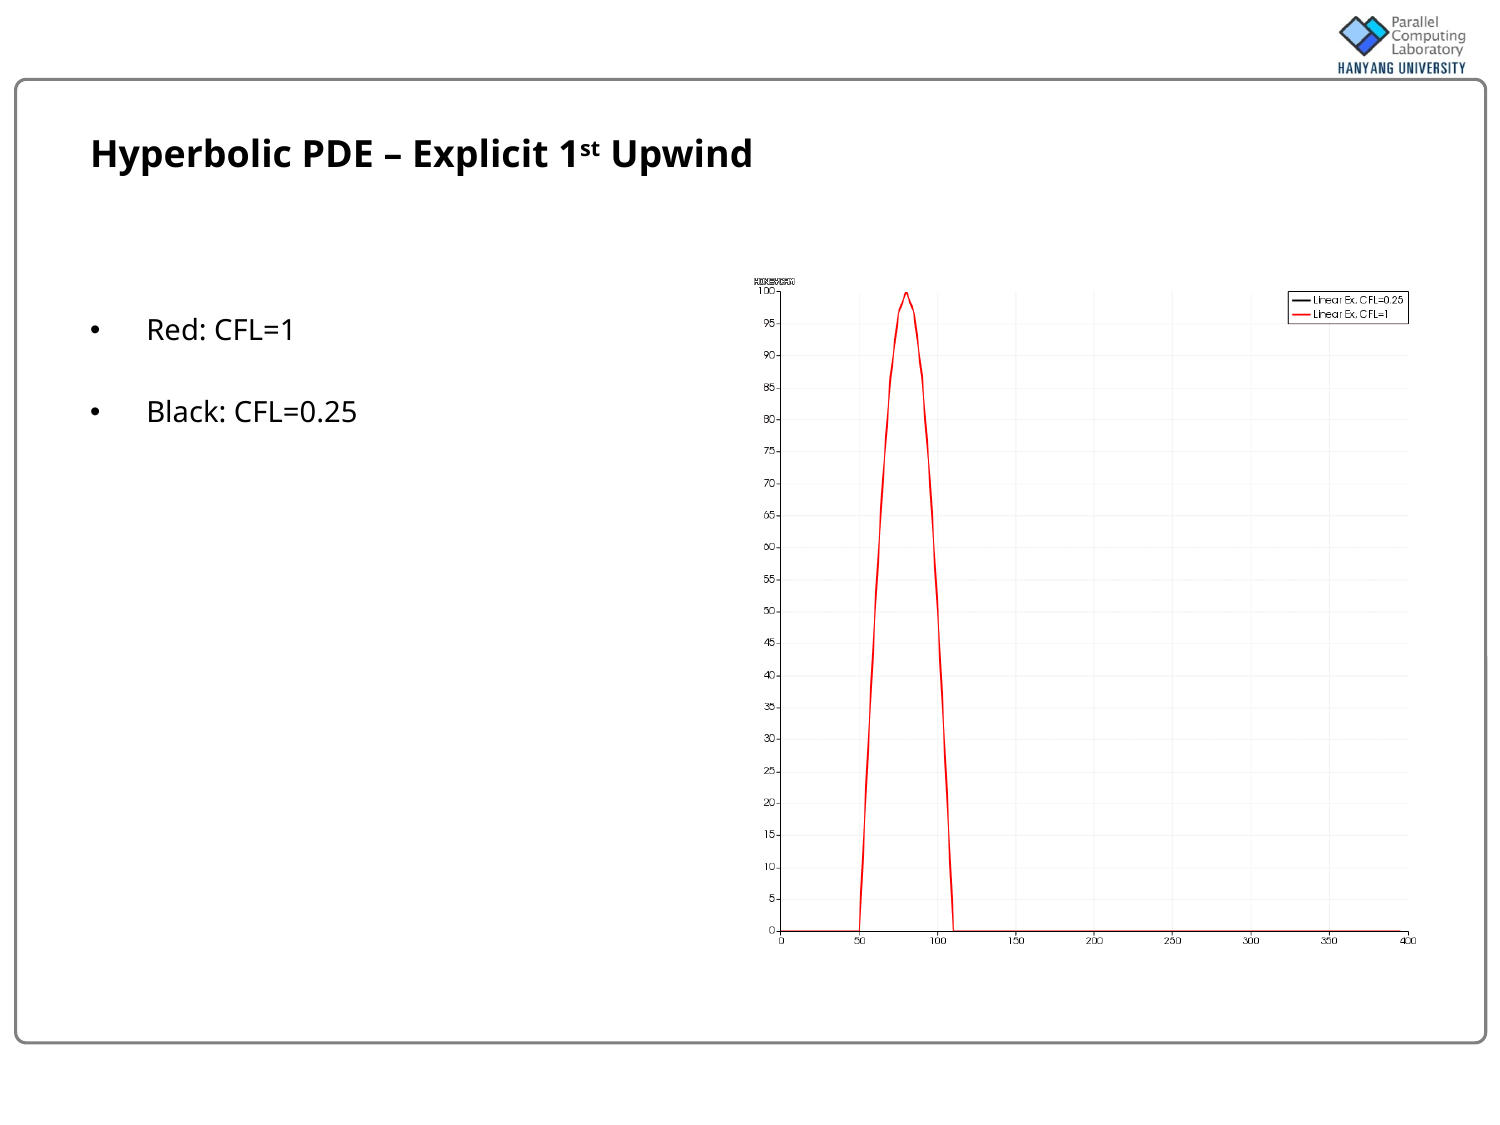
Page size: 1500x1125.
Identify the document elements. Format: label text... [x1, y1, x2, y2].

picture [1335, 10, 1469, 77]
picture [749, 273, 1426, 954]
title Hyperbolic PDE – Explicit 1st Upwind [74, 128, 1426, 177]
